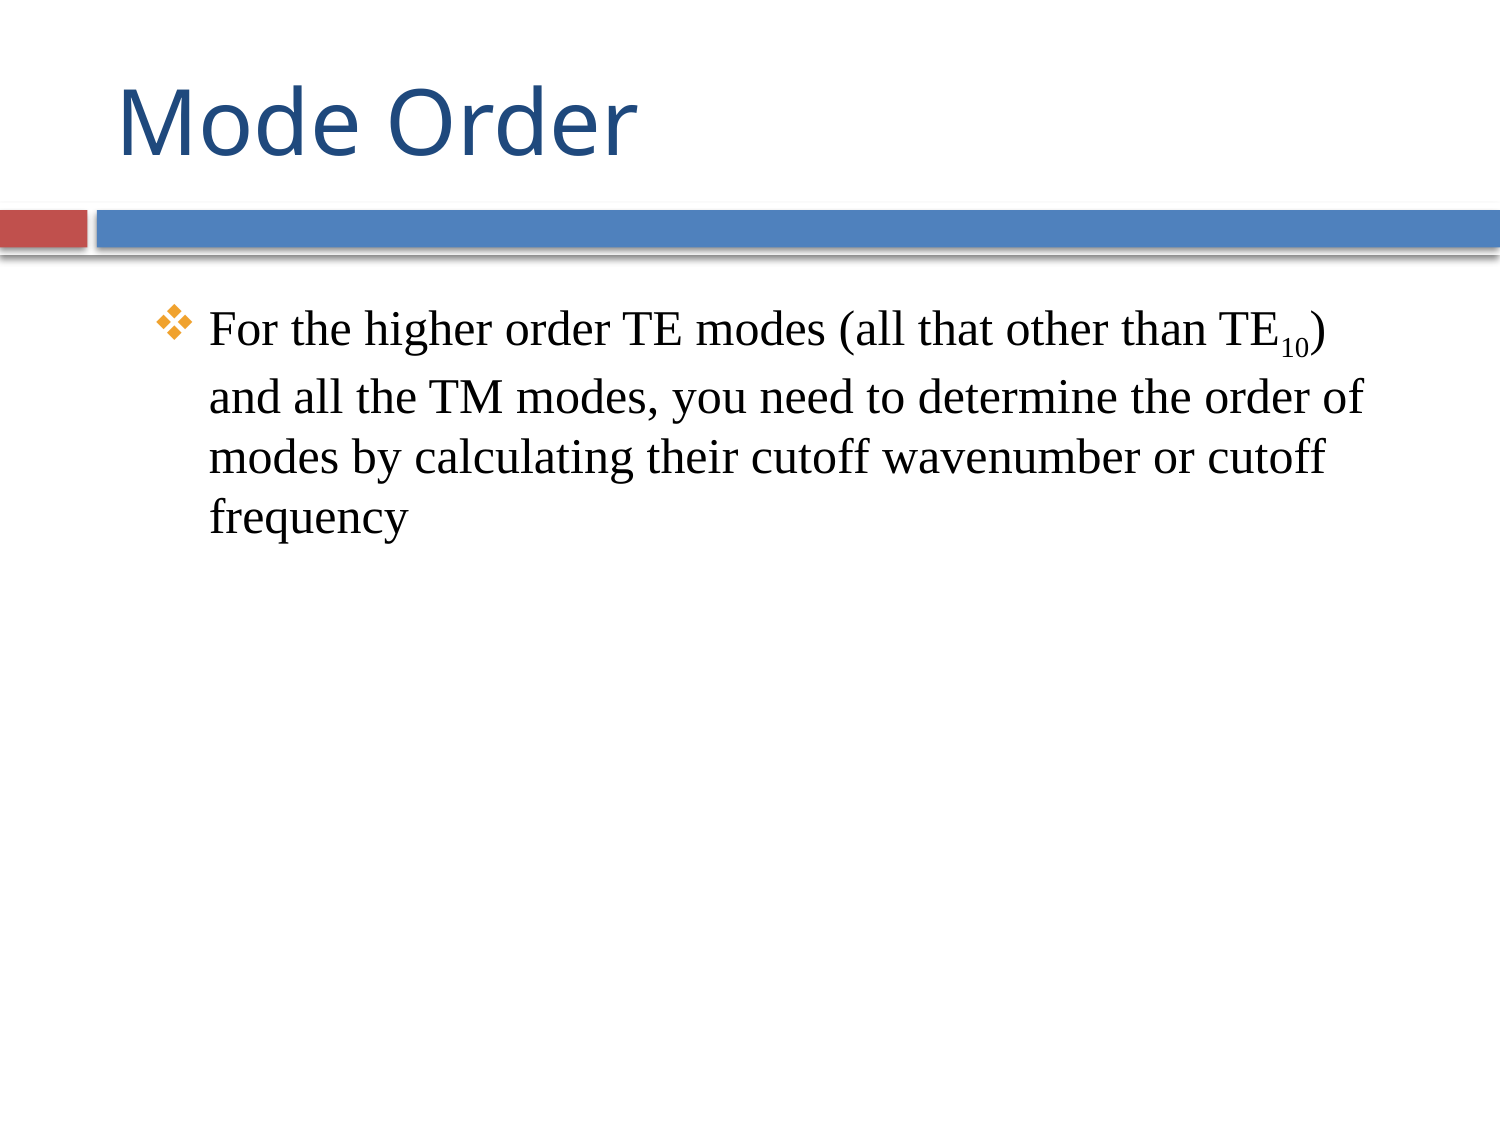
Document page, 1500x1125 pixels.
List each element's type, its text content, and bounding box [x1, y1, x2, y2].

text_box For the higher order TE modes (all that other than TE10) and all the TM modes, you need to determine the order of modes by calculating their cutoff wavenumber or cutoff frequency [137, 287, 1388, 527]
title Mode Order [100, 37, 1438, 200]
